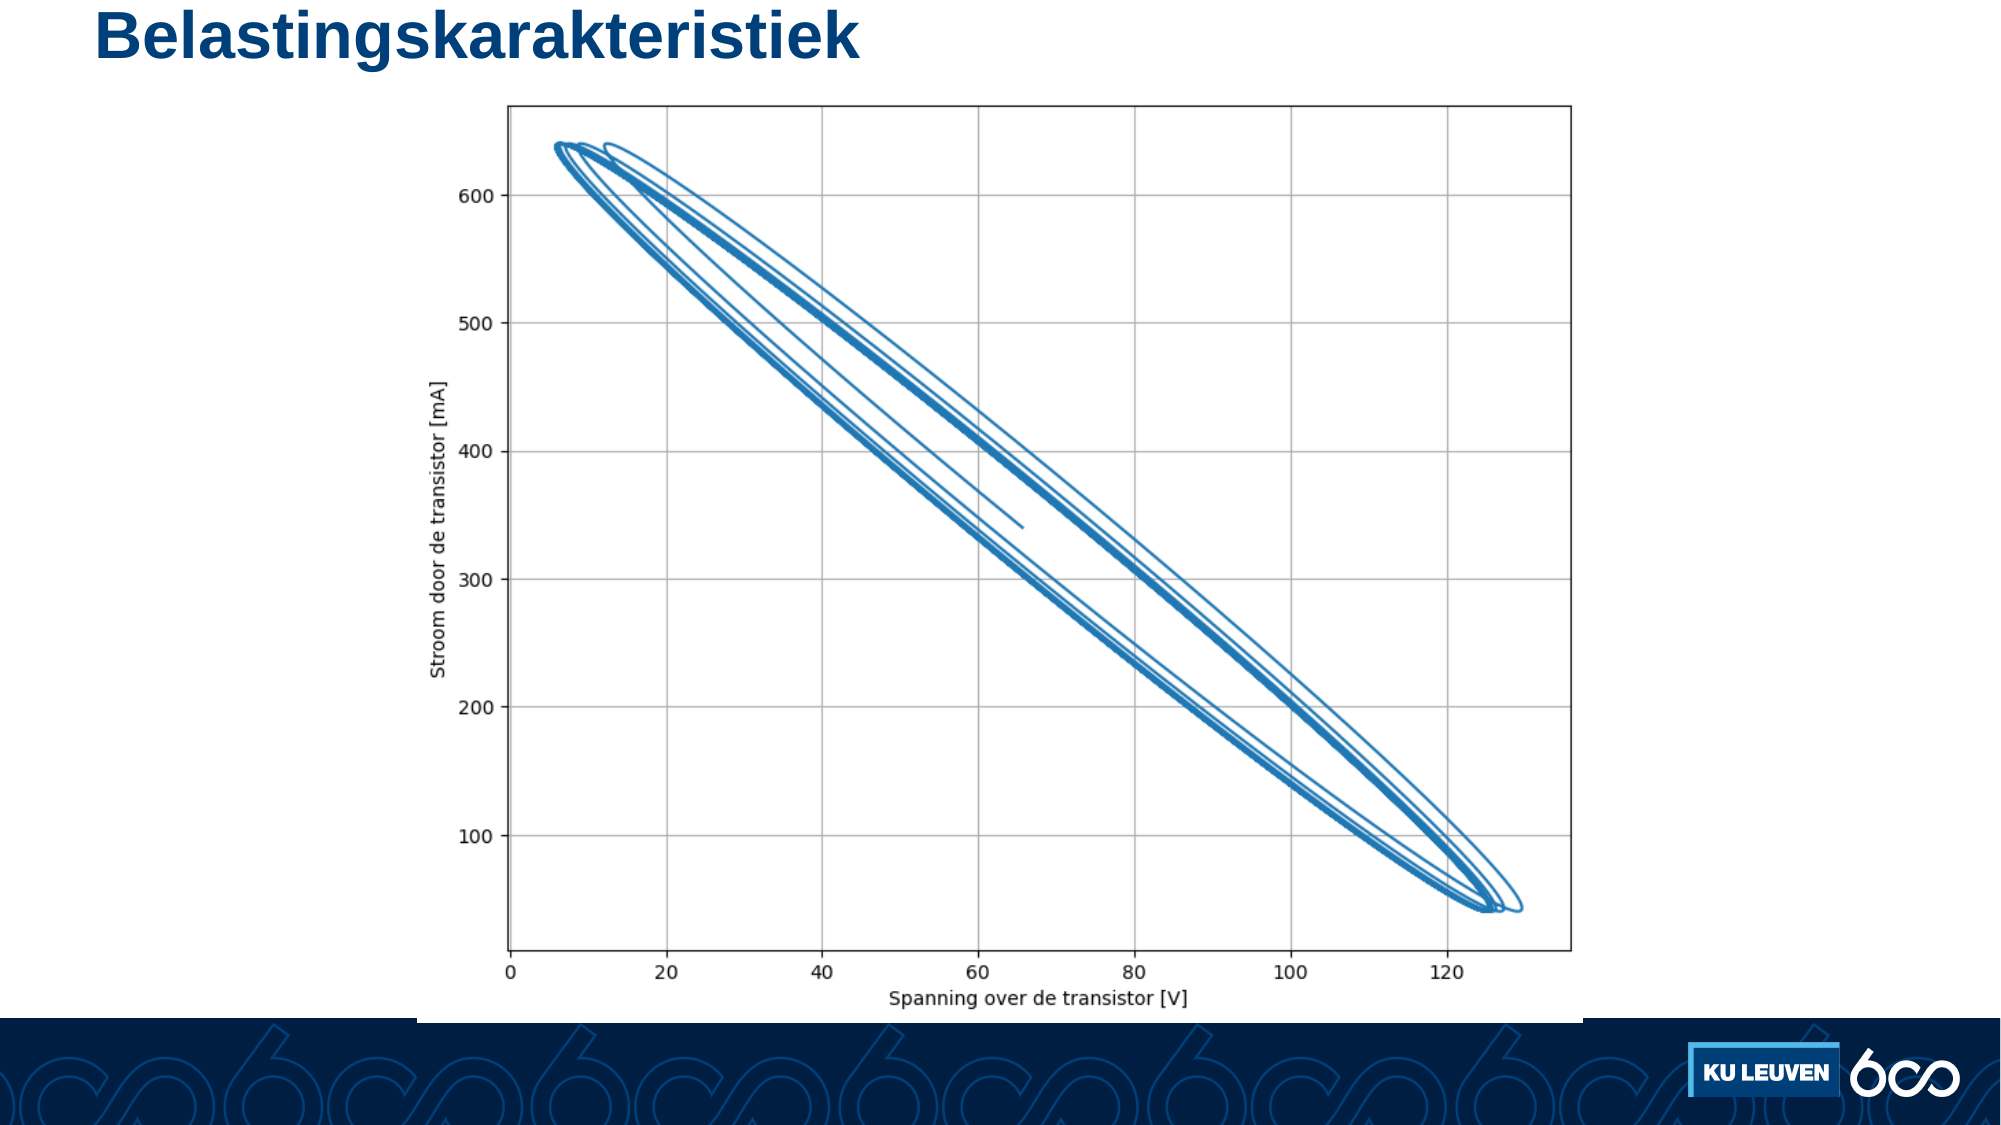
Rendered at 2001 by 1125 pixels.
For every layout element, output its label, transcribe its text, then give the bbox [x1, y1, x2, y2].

picture [0, 92, 2001, 1125]
title Belastingskarakteristiek [94, 0, 1906, 108]
